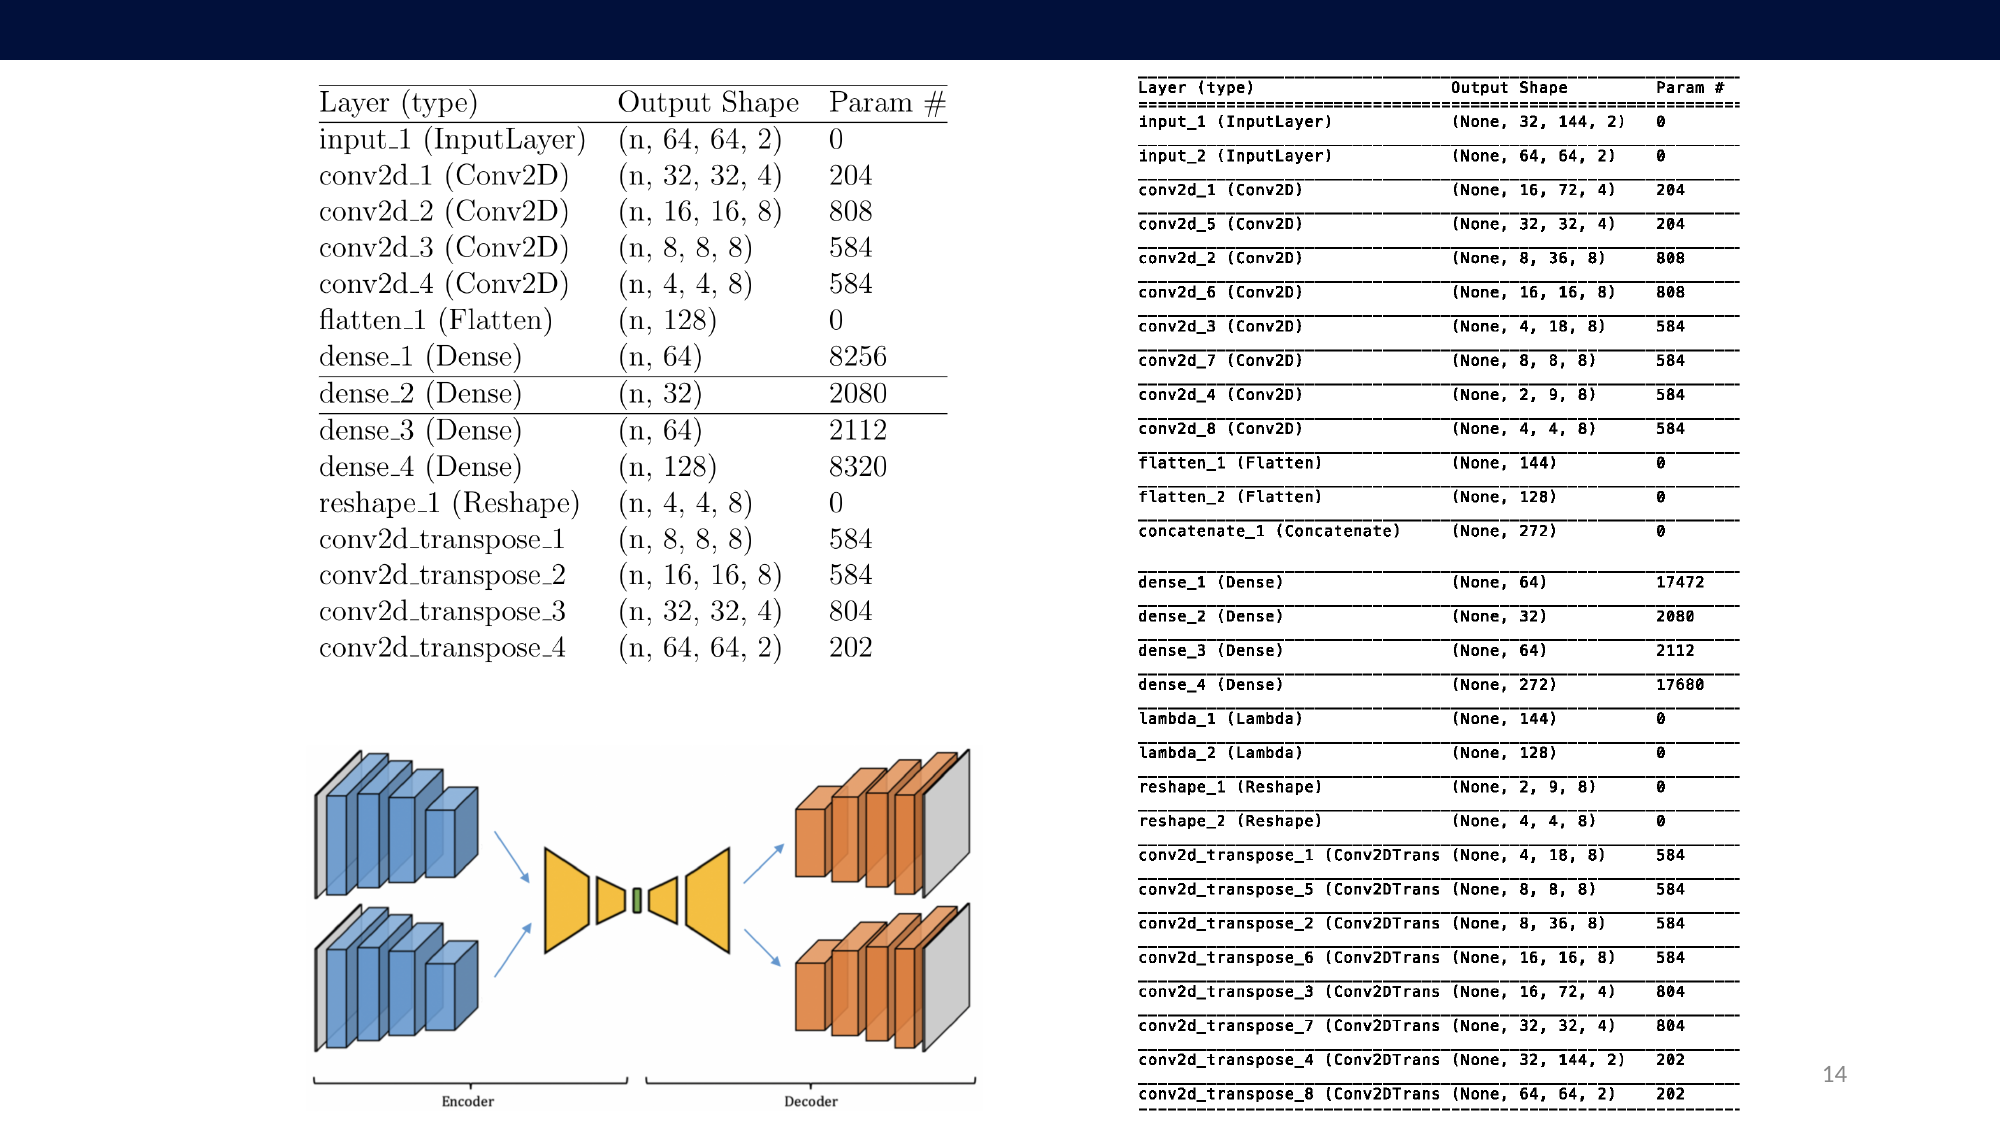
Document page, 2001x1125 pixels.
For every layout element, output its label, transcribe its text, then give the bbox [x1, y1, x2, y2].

slide_number 14 [1745, 1042, 1863, 1103]
text_box [0, 0, 2000, 60]
picture [1125, 71, 1740, 1111]
picture [306, 744, 984, 1111]
picture [306, 71, 965, 676]
